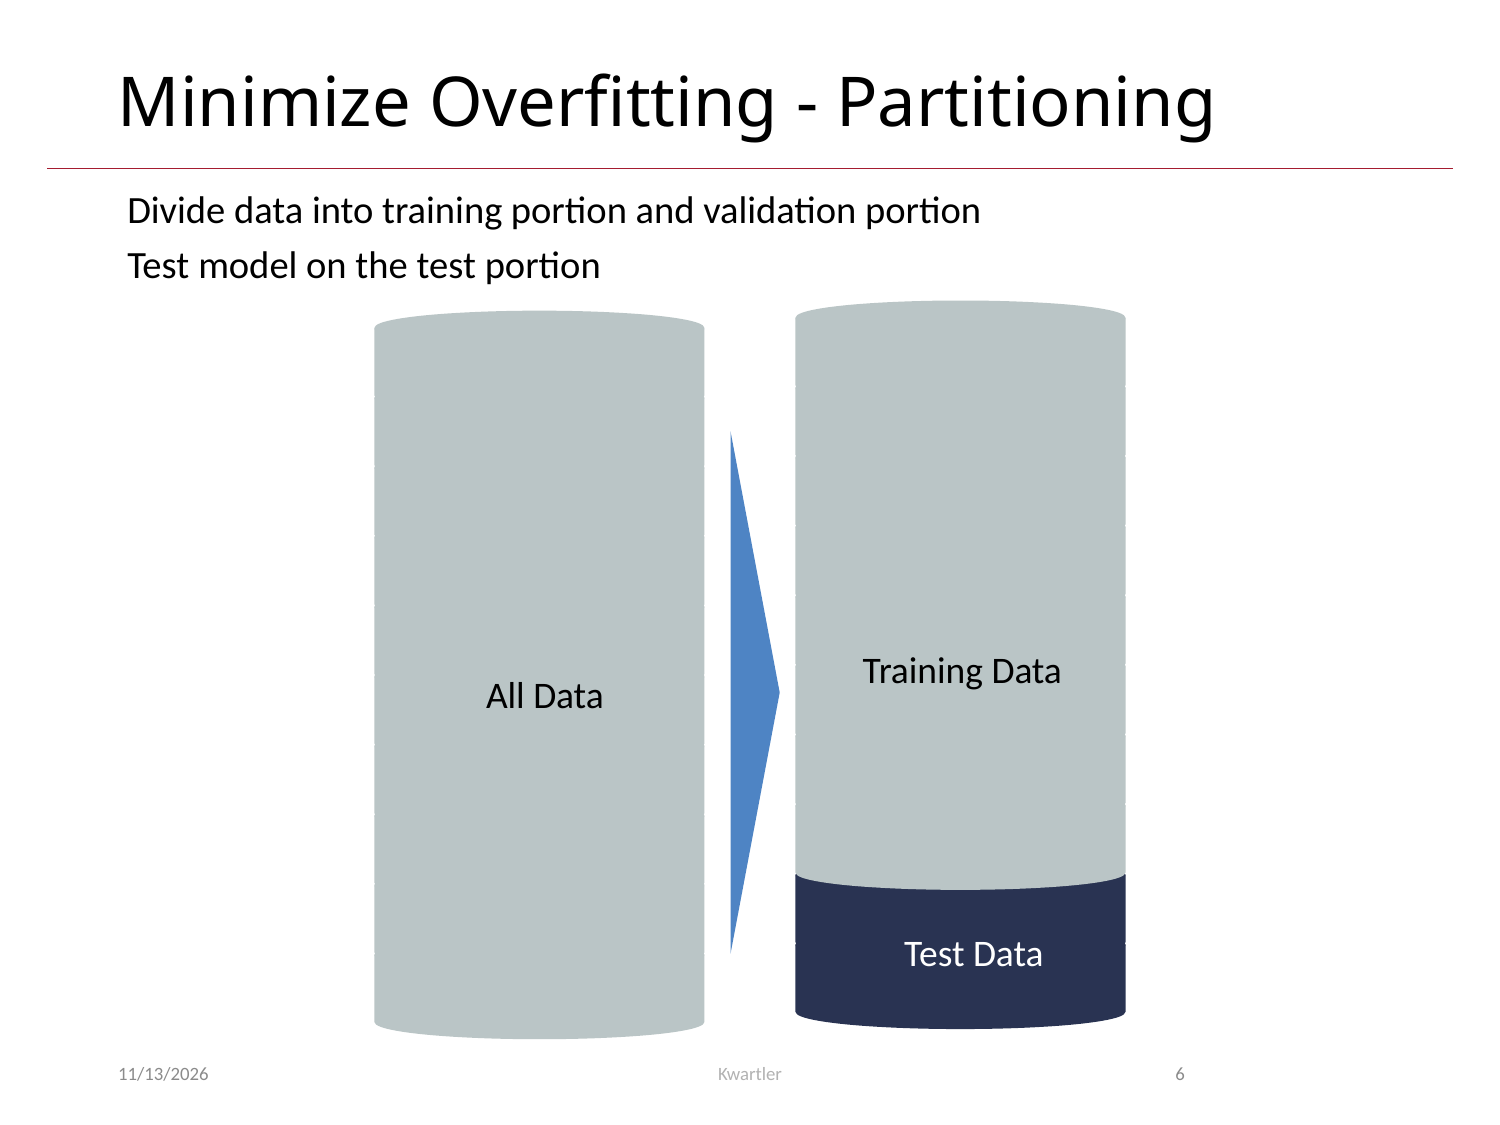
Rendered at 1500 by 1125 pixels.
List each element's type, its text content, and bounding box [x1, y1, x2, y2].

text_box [375, 301, 1125, 1039]
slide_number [103, 1042, 441, 1103]
text_box Divide data into training portion and validation portion Test model on the test portion [112, 182, 1388, 296]
slide_number 6 [1059, 1042, 1200, 1103]
title Minimize Overfitting - Partitioning [103, 59, 1397, 157]
footer Kwartler [496, 1042, 1004, 1103]
